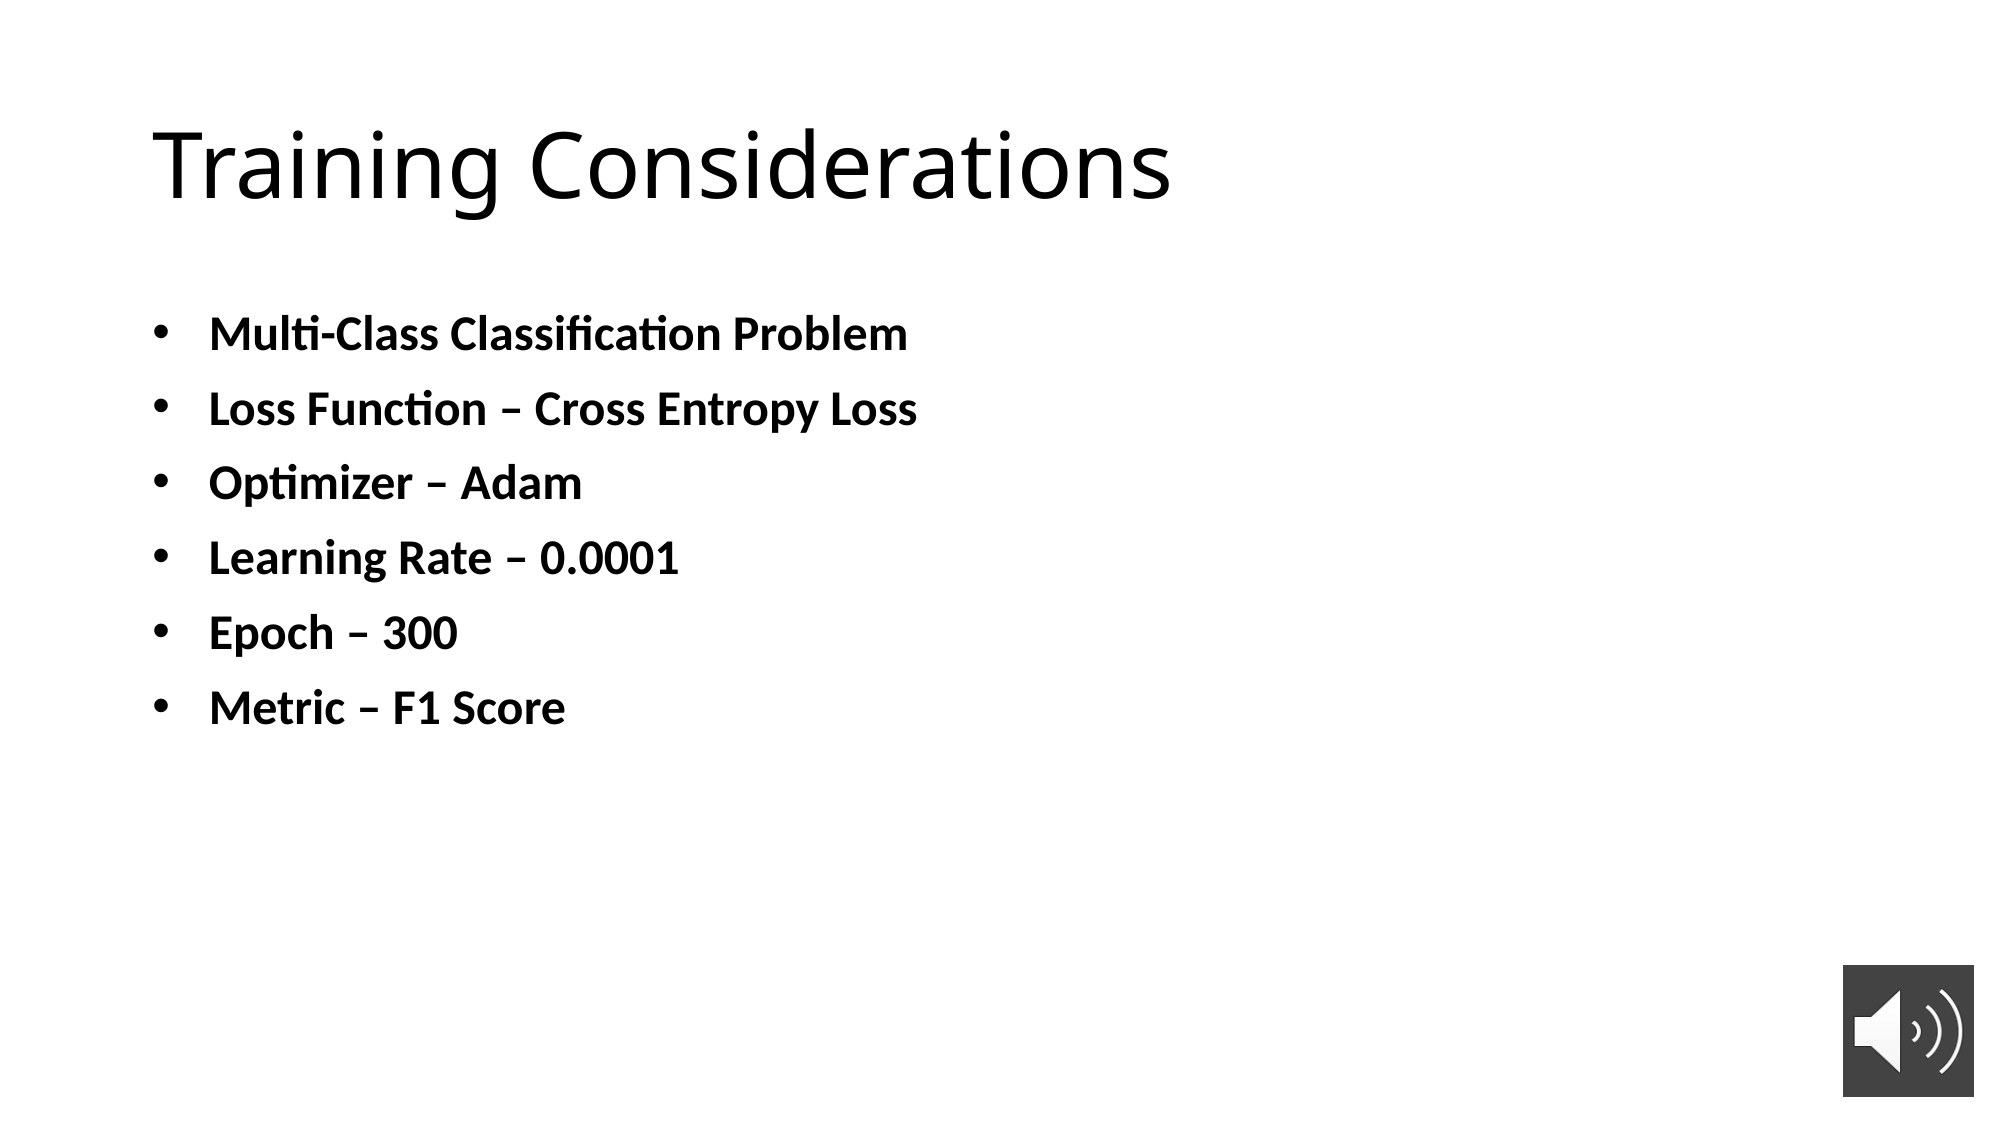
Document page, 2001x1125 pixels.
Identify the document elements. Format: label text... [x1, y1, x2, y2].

picture [1841, 964, 1975, 1098]
title Training Considerations [137, 59, 1863, 278]
text_box Multi-Class Classification Problem Loss Function – Cross Entropy Loss Optimizer – Adam Learning Rate – 0.0001 Epoch – 300 Metric – F1 Score [137, 299, 1863, 1014]
